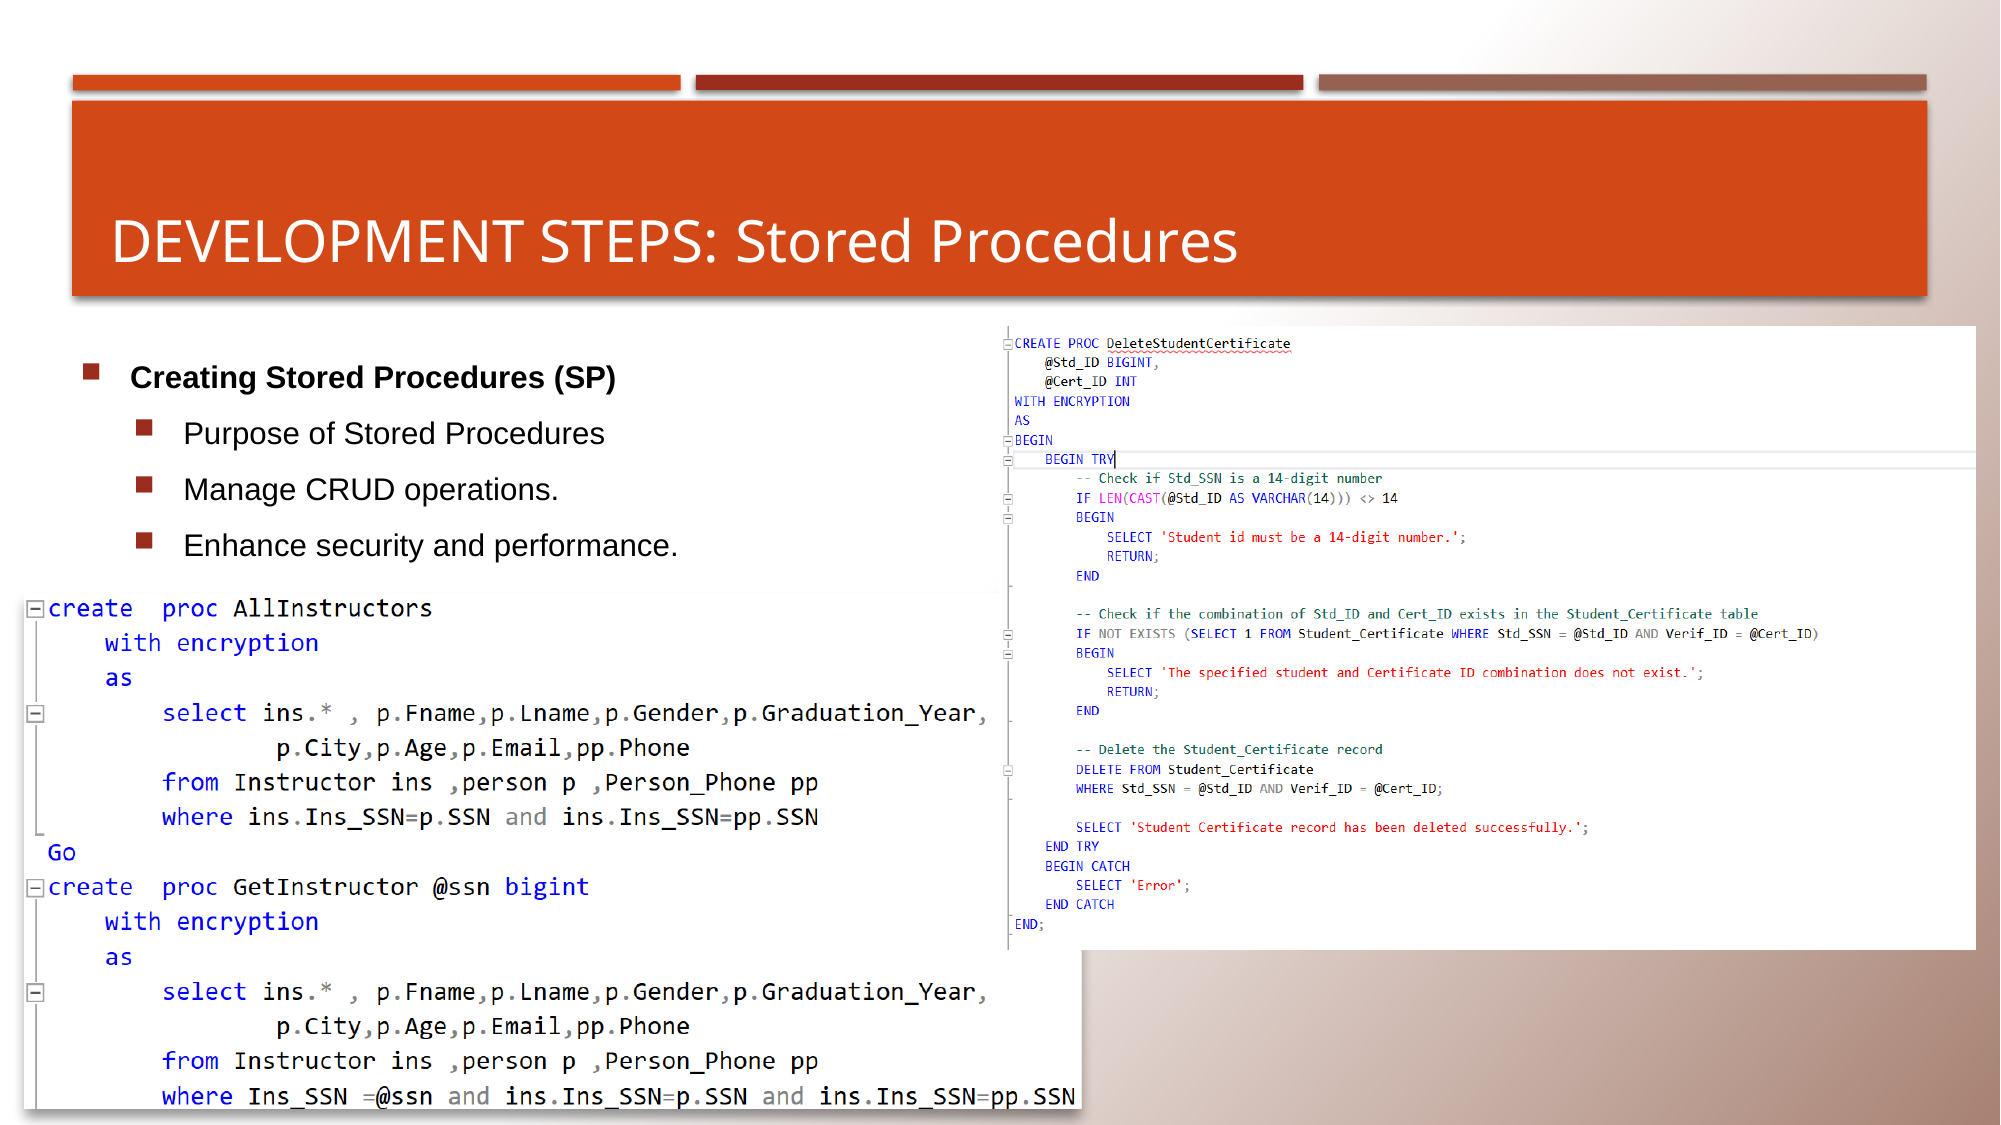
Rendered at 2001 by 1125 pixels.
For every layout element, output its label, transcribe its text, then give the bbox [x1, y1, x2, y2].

picture [24, 326, 1977, 1110]
list Creating Stored Procedures (SP) Purpose of Stored Procedures Manage CRUD operations. Enhance security and performance. [65, 326, 699, 591]
title Development Steps: Stored Procedures [95, 115, 1905, 282]
